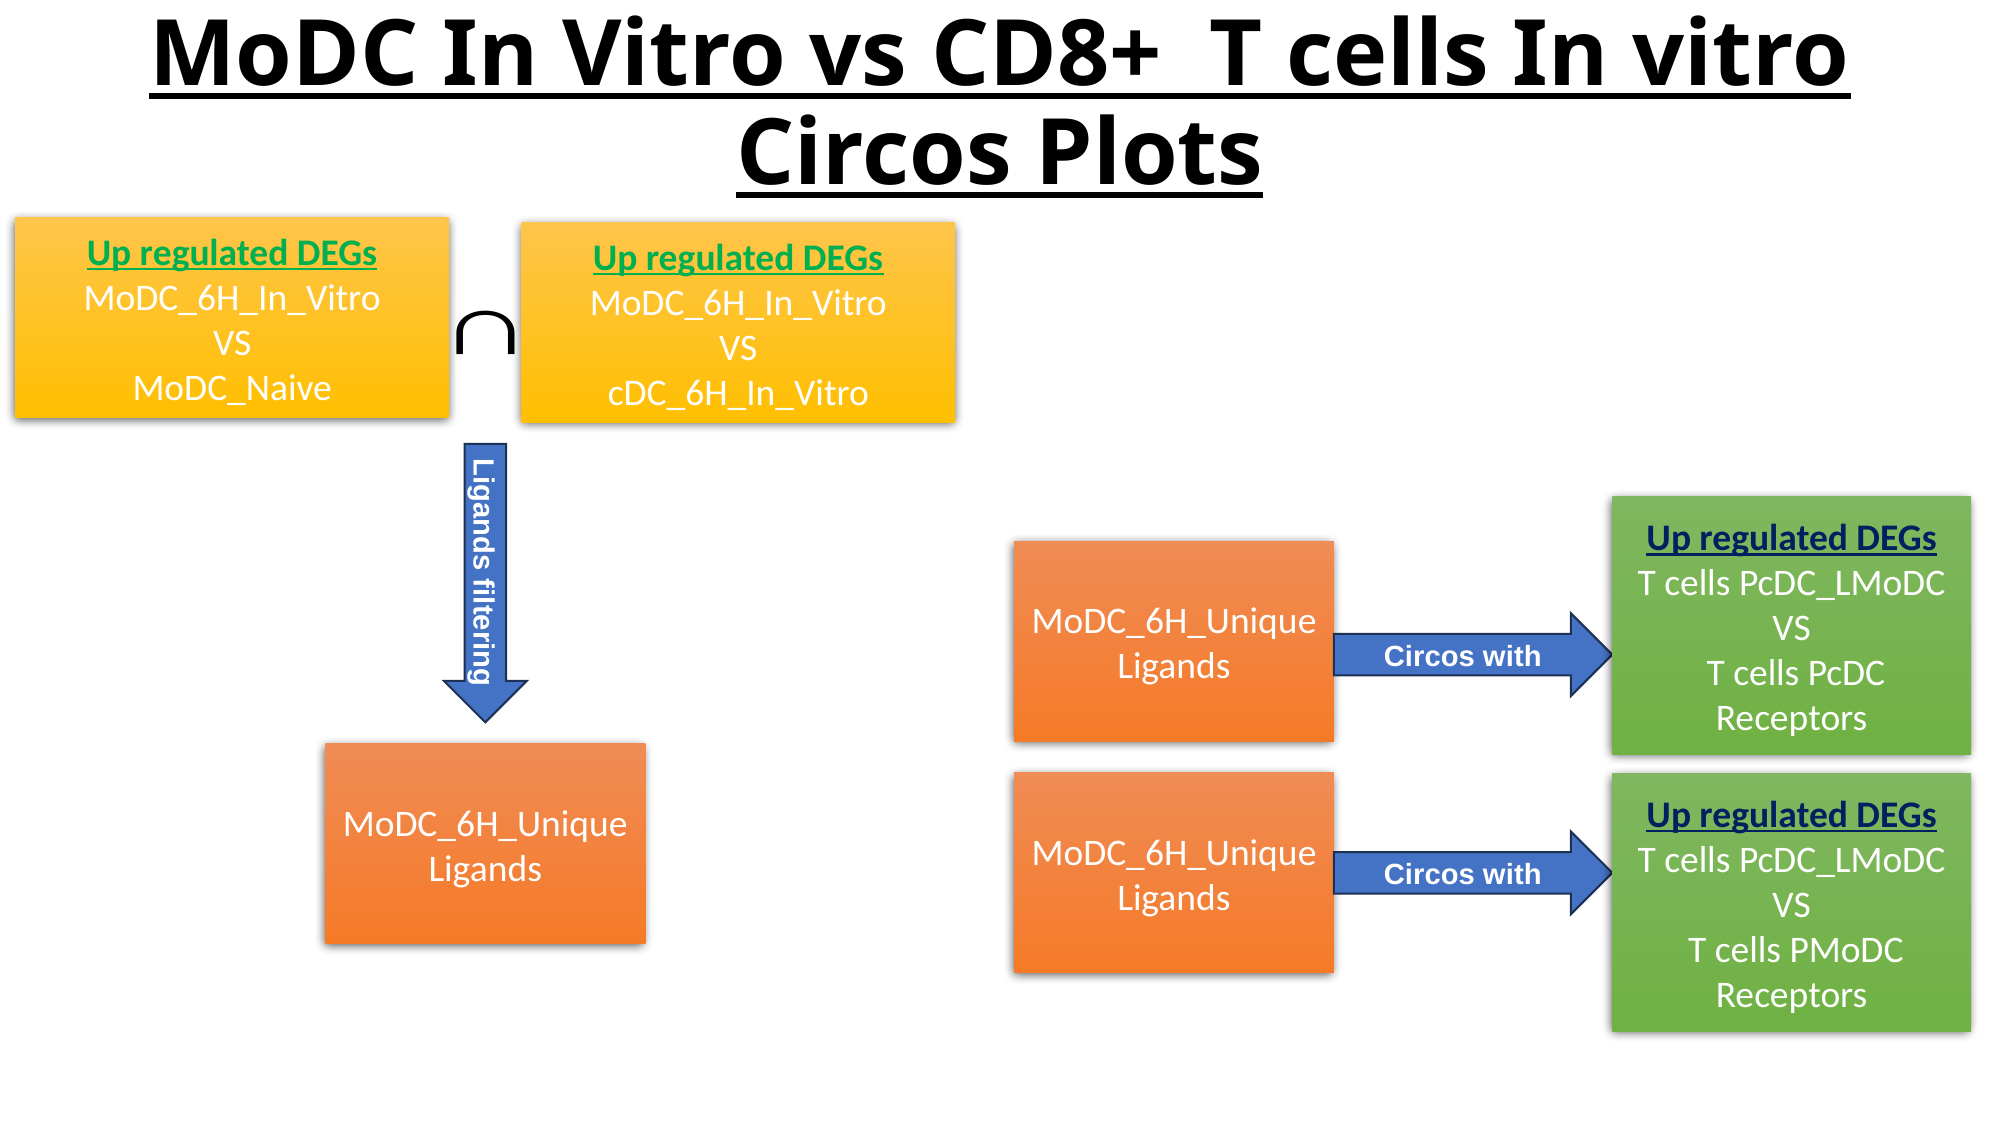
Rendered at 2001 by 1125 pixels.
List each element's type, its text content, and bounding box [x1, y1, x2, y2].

text_box Up regulated DEGs T cells PcDC_LMoDC VS T cells PcDC Receptors [1612, 496, 1972, 755]
text_box MoDC_6H_Unique Ligands [1014, 541, 1334, 742]
title MoDC In Vitro vs CD8+ T cells In vitro Circos Plots [61, 0, 1939, 215]
text_box Circos with [1332, 828, 1603, 917]
text_box MoDC_6H_Unique Ligands [325, 743, 646, 944]
text_box MoDC_6H_Unique Ligands [1014, 772, 1334, 973]
text_box Circos with [1332, 610, 1603, 699]
text_box Up regulated DEGs MoDC_6H_In_Vitro VS cDC_6H_In_Vitro [521, 222, 956, 423]
text_box Up regulated DEGs T cells PcDC_LMoDC VS T cells PMoDC Receptors [1612, 773, 1972, 1032]
text_box Up regulated DEGs MoDC_6H_In_Vitro VS MoDC_Naive [15, 217, 450, 418]
text_box Ligands filtering [441, 442, 530, 724]
